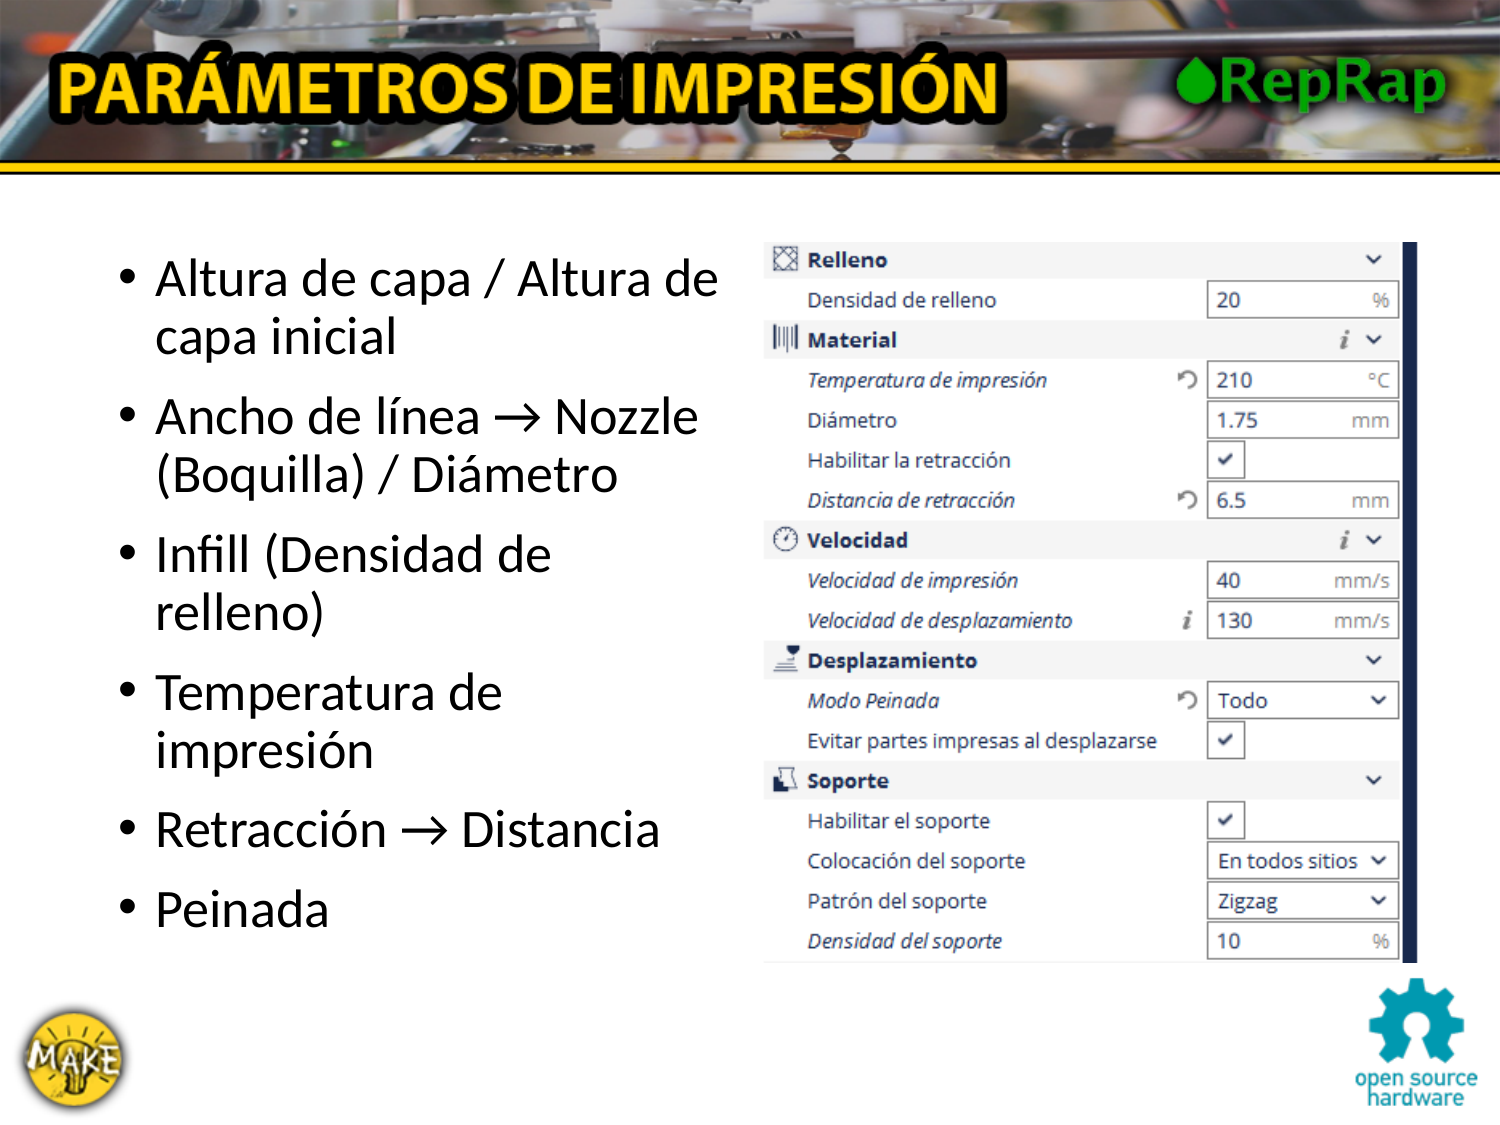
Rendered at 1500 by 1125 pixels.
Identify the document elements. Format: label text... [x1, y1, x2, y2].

list Altura de capa / Altura de capa inicial Ancho de línea → Nozzle (Boquilla) / Diámetro Infill (Densidad de relleno) Temperatura de impresión Retracción → Distancia Peinada [103, 242, 746, 1014]
picture [0, 0, 1500, 1125]
